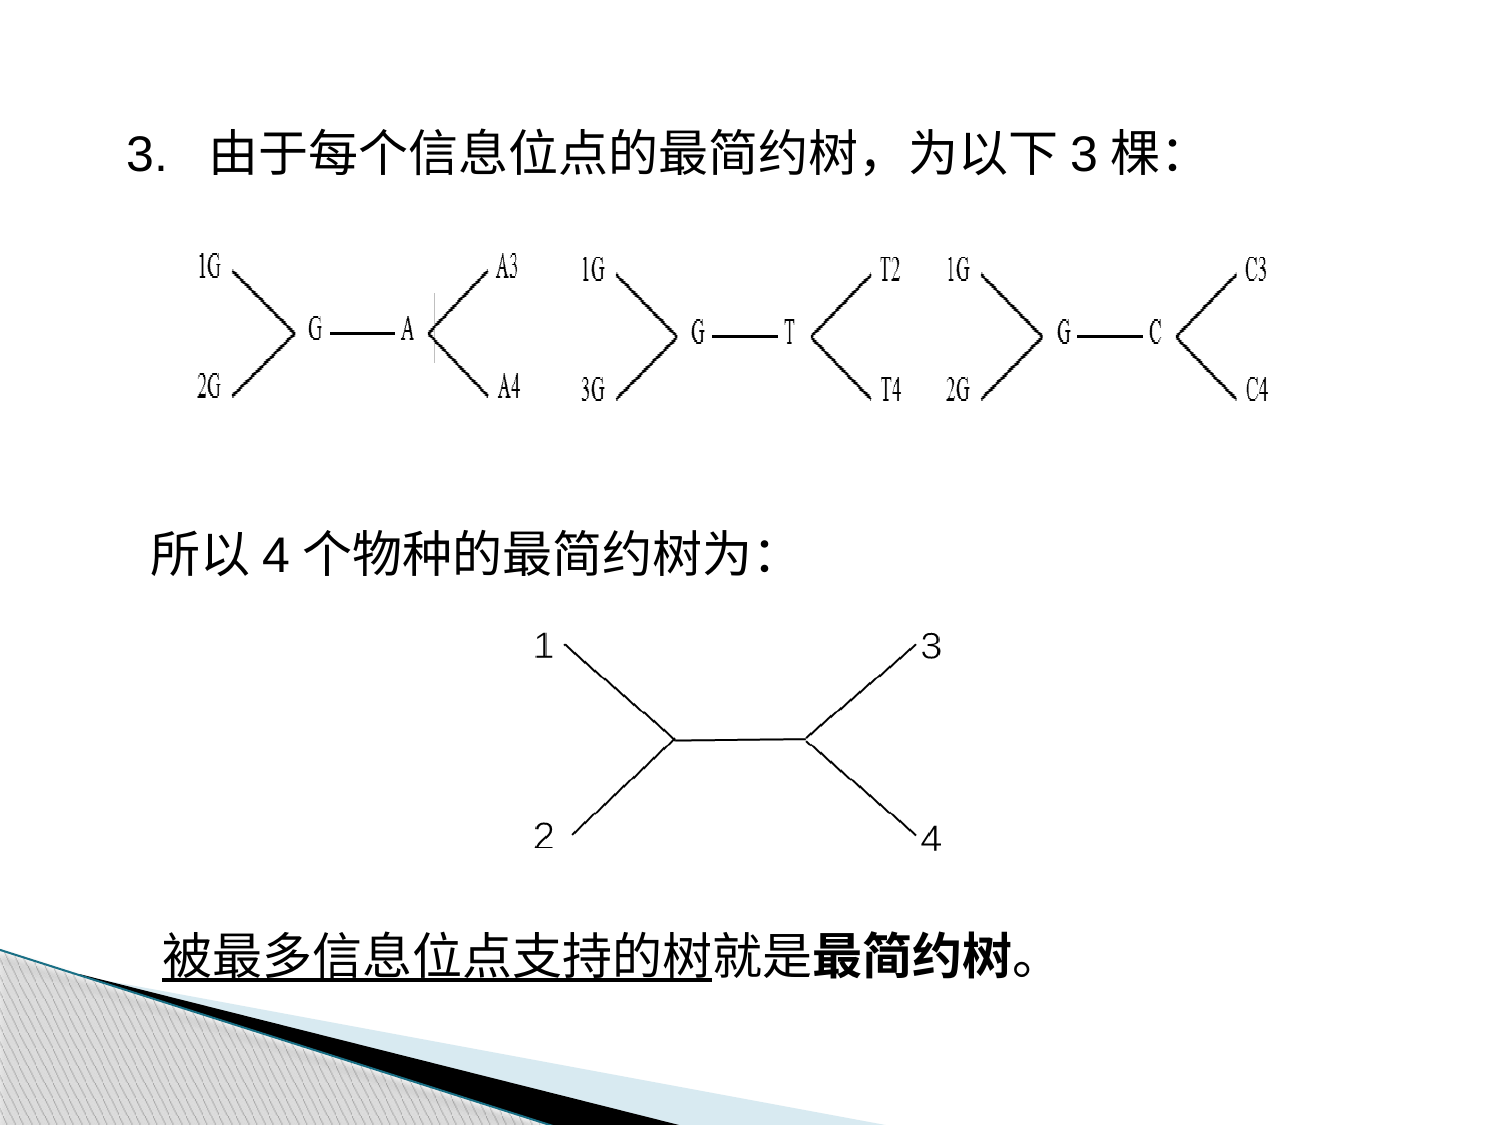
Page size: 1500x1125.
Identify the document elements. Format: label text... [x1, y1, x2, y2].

picture [182, 231, 1294, 433]
picture [507, 609, 969, 882]
text_box 被最多信息位点支持的树就是最简约树。 [147, 916, 1140, 992]
text_box 所以4个物种的最简约树为： [135, 515, 1291, 590]
text_box 3. 由于每个信息位点的最简约树，为以下3棵： [112, 113, 1235, 189]
